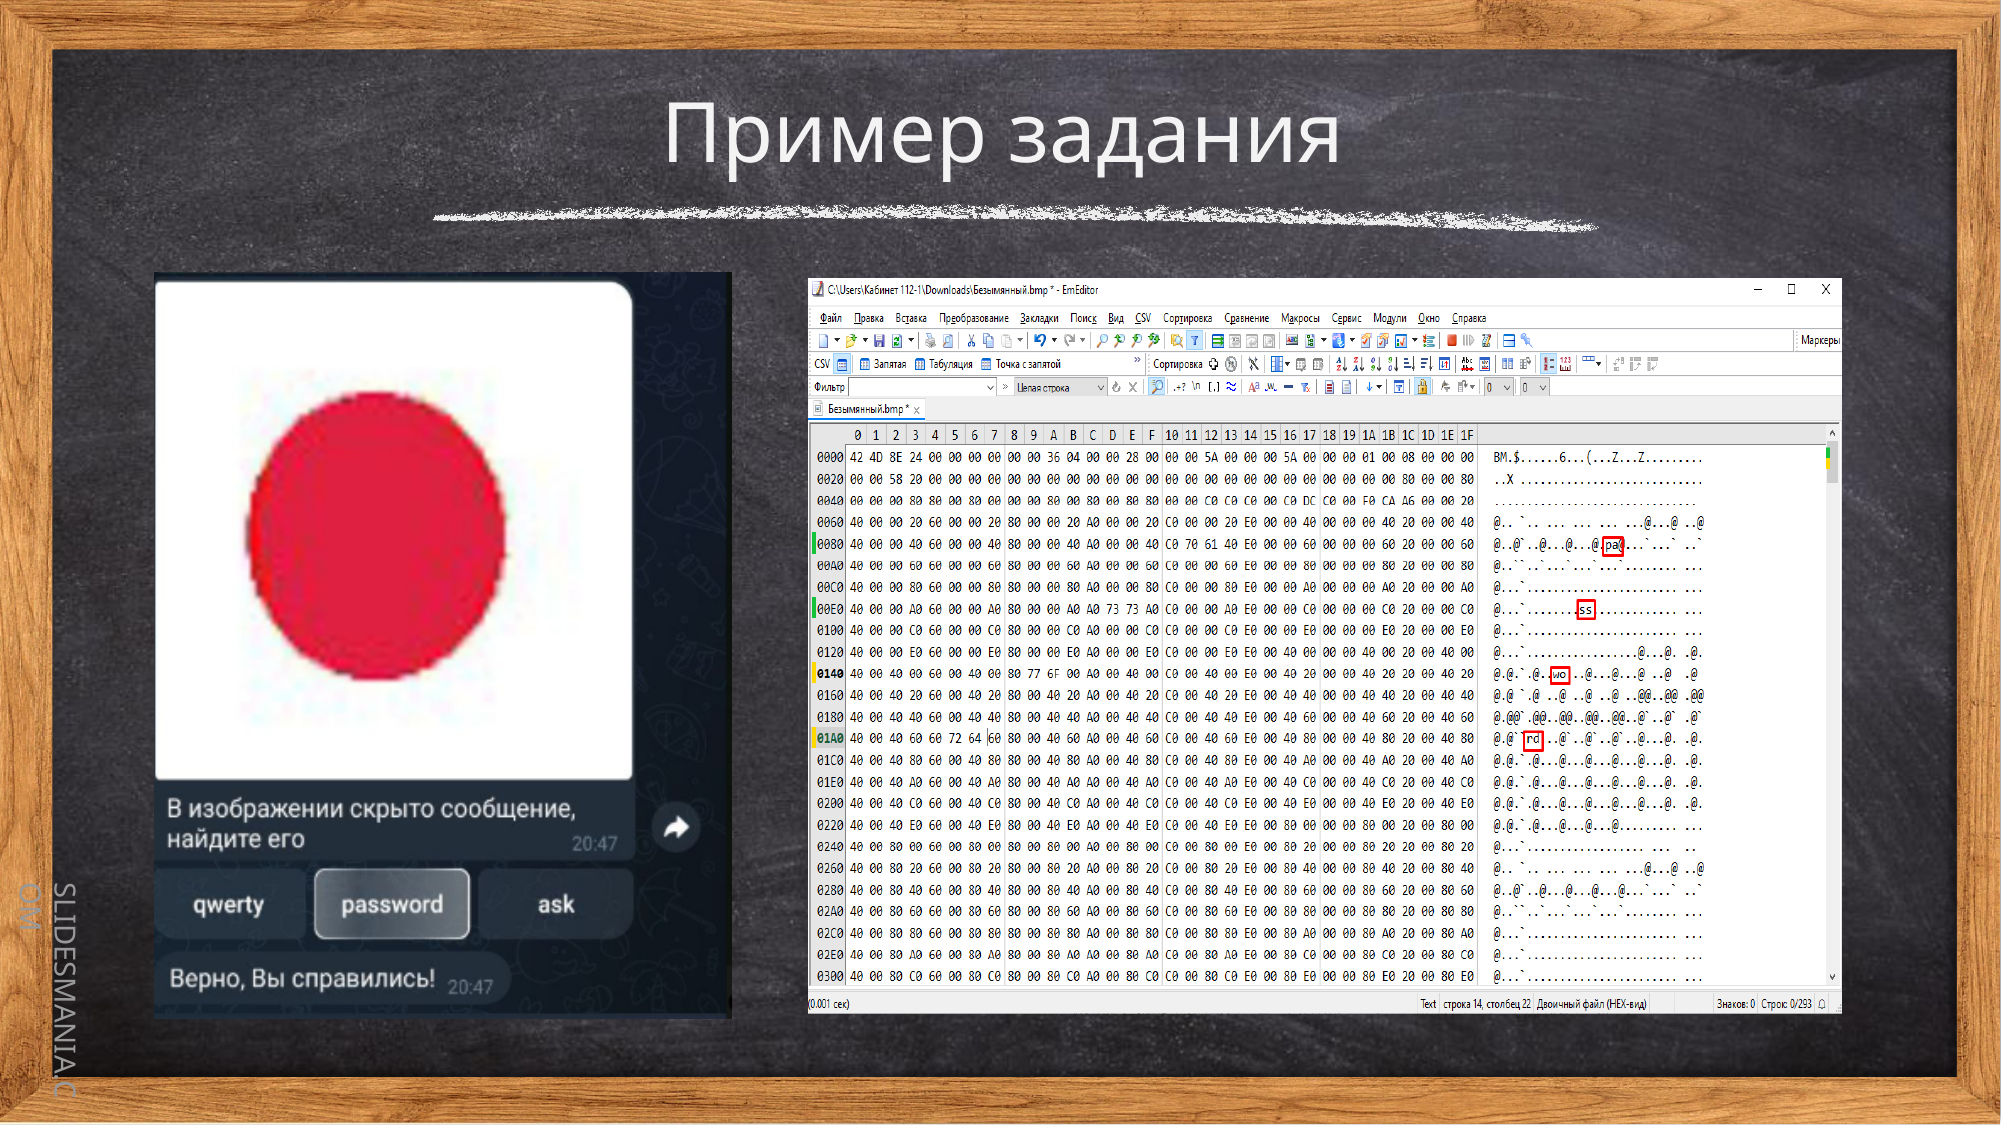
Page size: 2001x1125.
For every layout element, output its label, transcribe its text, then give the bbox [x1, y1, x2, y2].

picture [0, 0, 2001, 1125]
title Пример задания [58, 59, 1949, 273]
